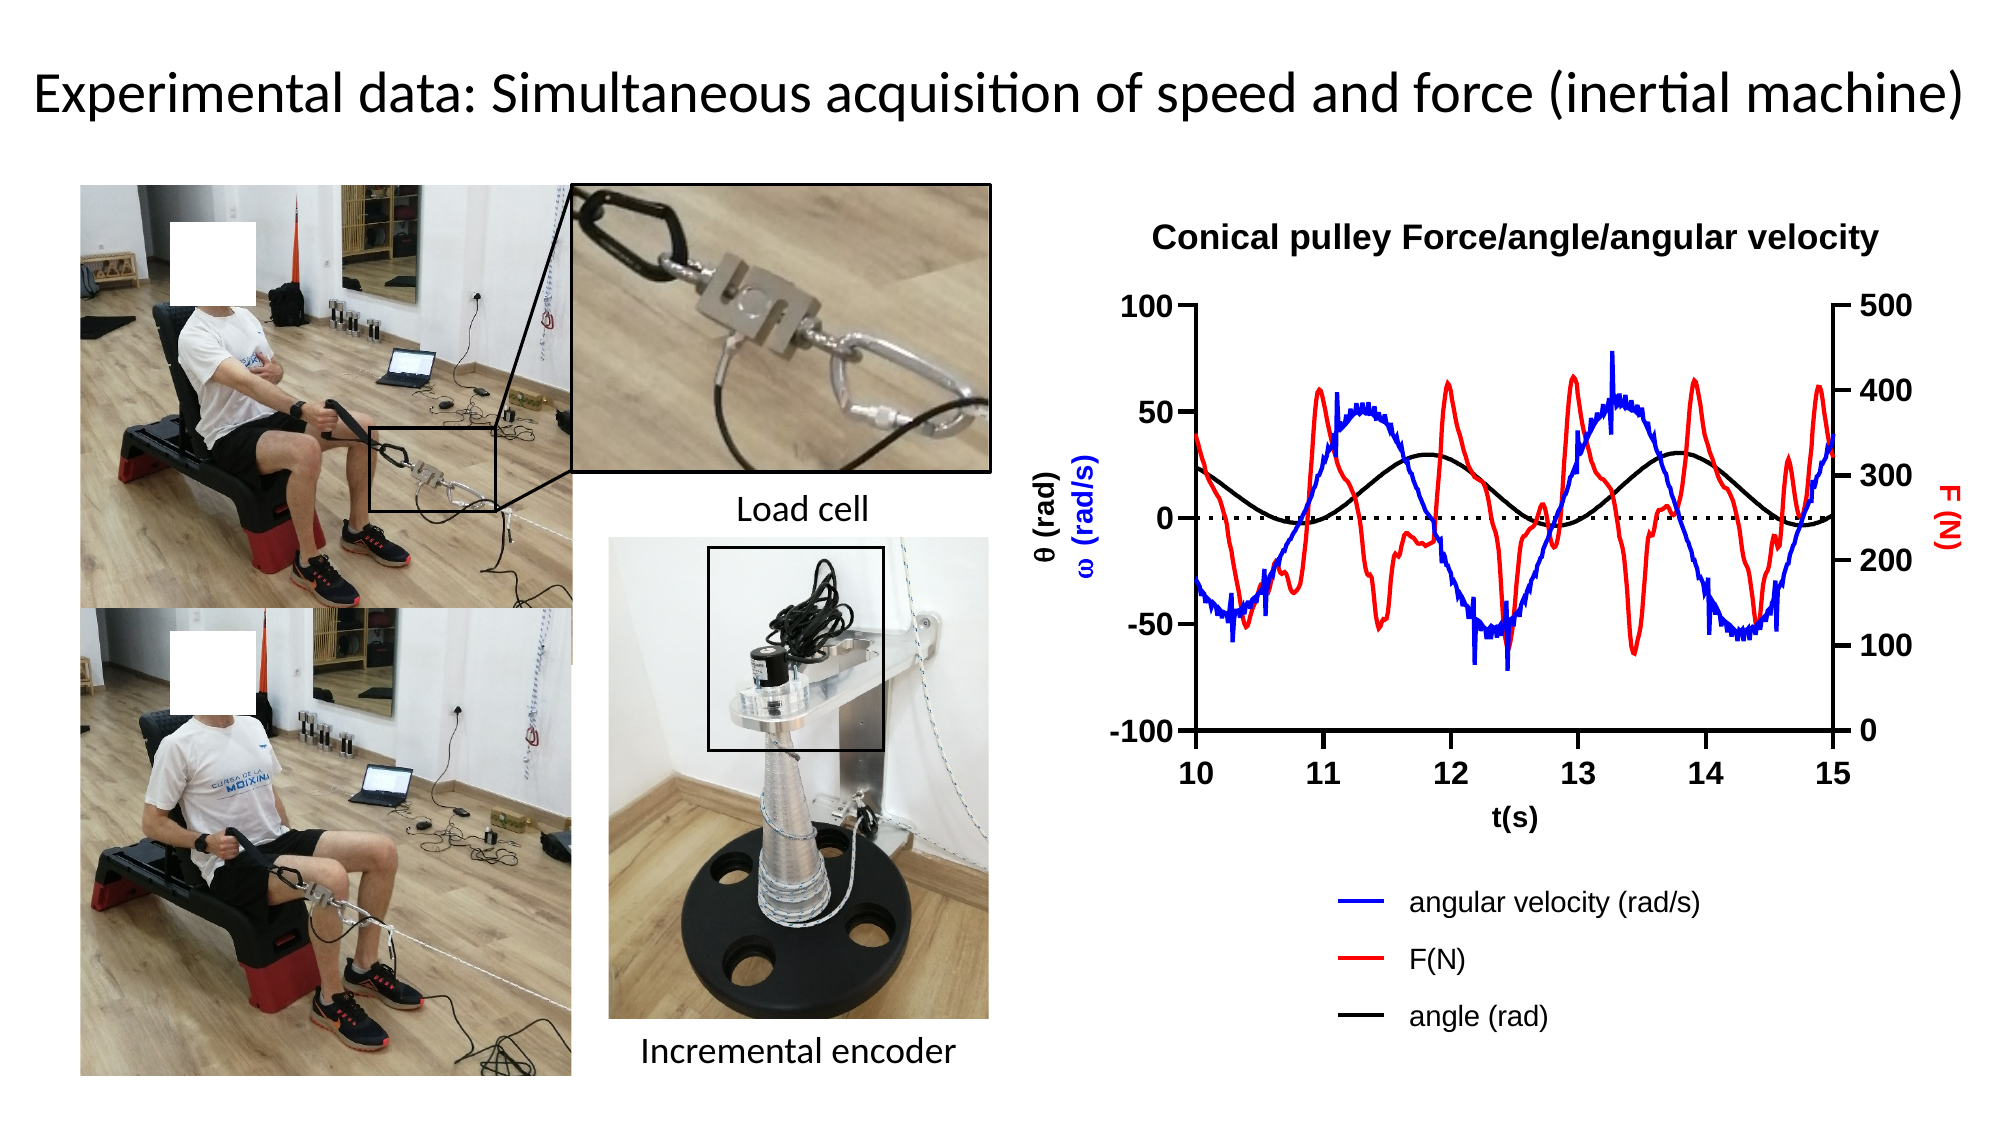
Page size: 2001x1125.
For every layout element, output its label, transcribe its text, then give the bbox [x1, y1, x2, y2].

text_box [494, 469, 573, 512]
text_box Experimental data: Simultaneous acquisition of speed and force (inertial machine) [4, 46, 1995, 132]
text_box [993, 185, 1998, 1063]
picture [80, 185, 989, 1076]
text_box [494, 185, 573, 429]
text_box Load cell [617, 476, 989, 537]
text_box Incremental encoder [612, 1019, 985, 1078]
picture [608, 537, 989, 1019]
